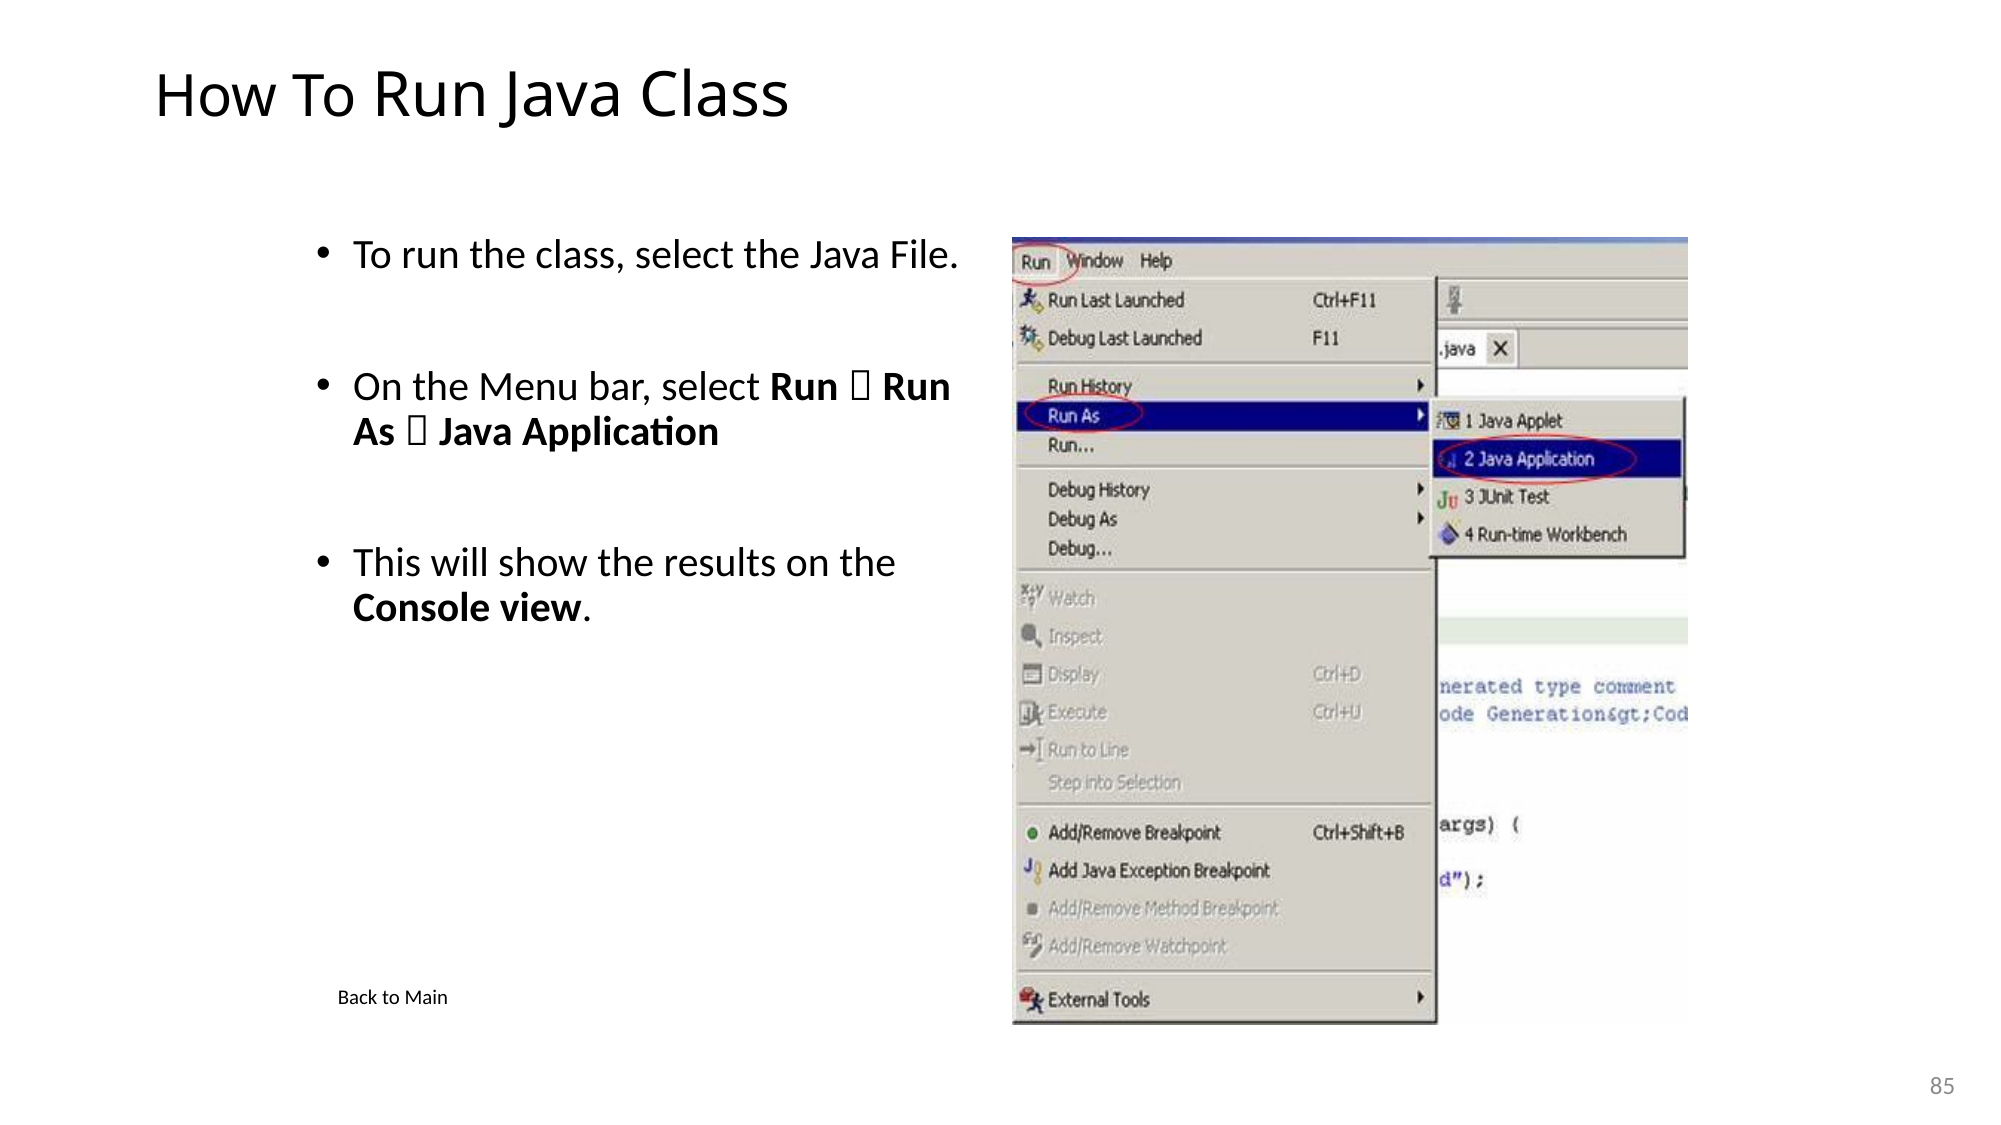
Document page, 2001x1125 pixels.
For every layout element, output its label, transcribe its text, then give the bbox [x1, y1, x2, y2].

title How To Run Java Class [139, 6, 1921, 186]
slide_number 85 [1599, 1062, 1971, 1107]
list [1012, 237, 1688, 1025]
list To run the class, select the Java File. On the Menu bar, select Run  Run As  Java Application This will show the results on the Console view. [301, 224, 988, 976]
text_box Back to Main [323, 976, 464, 1016]
